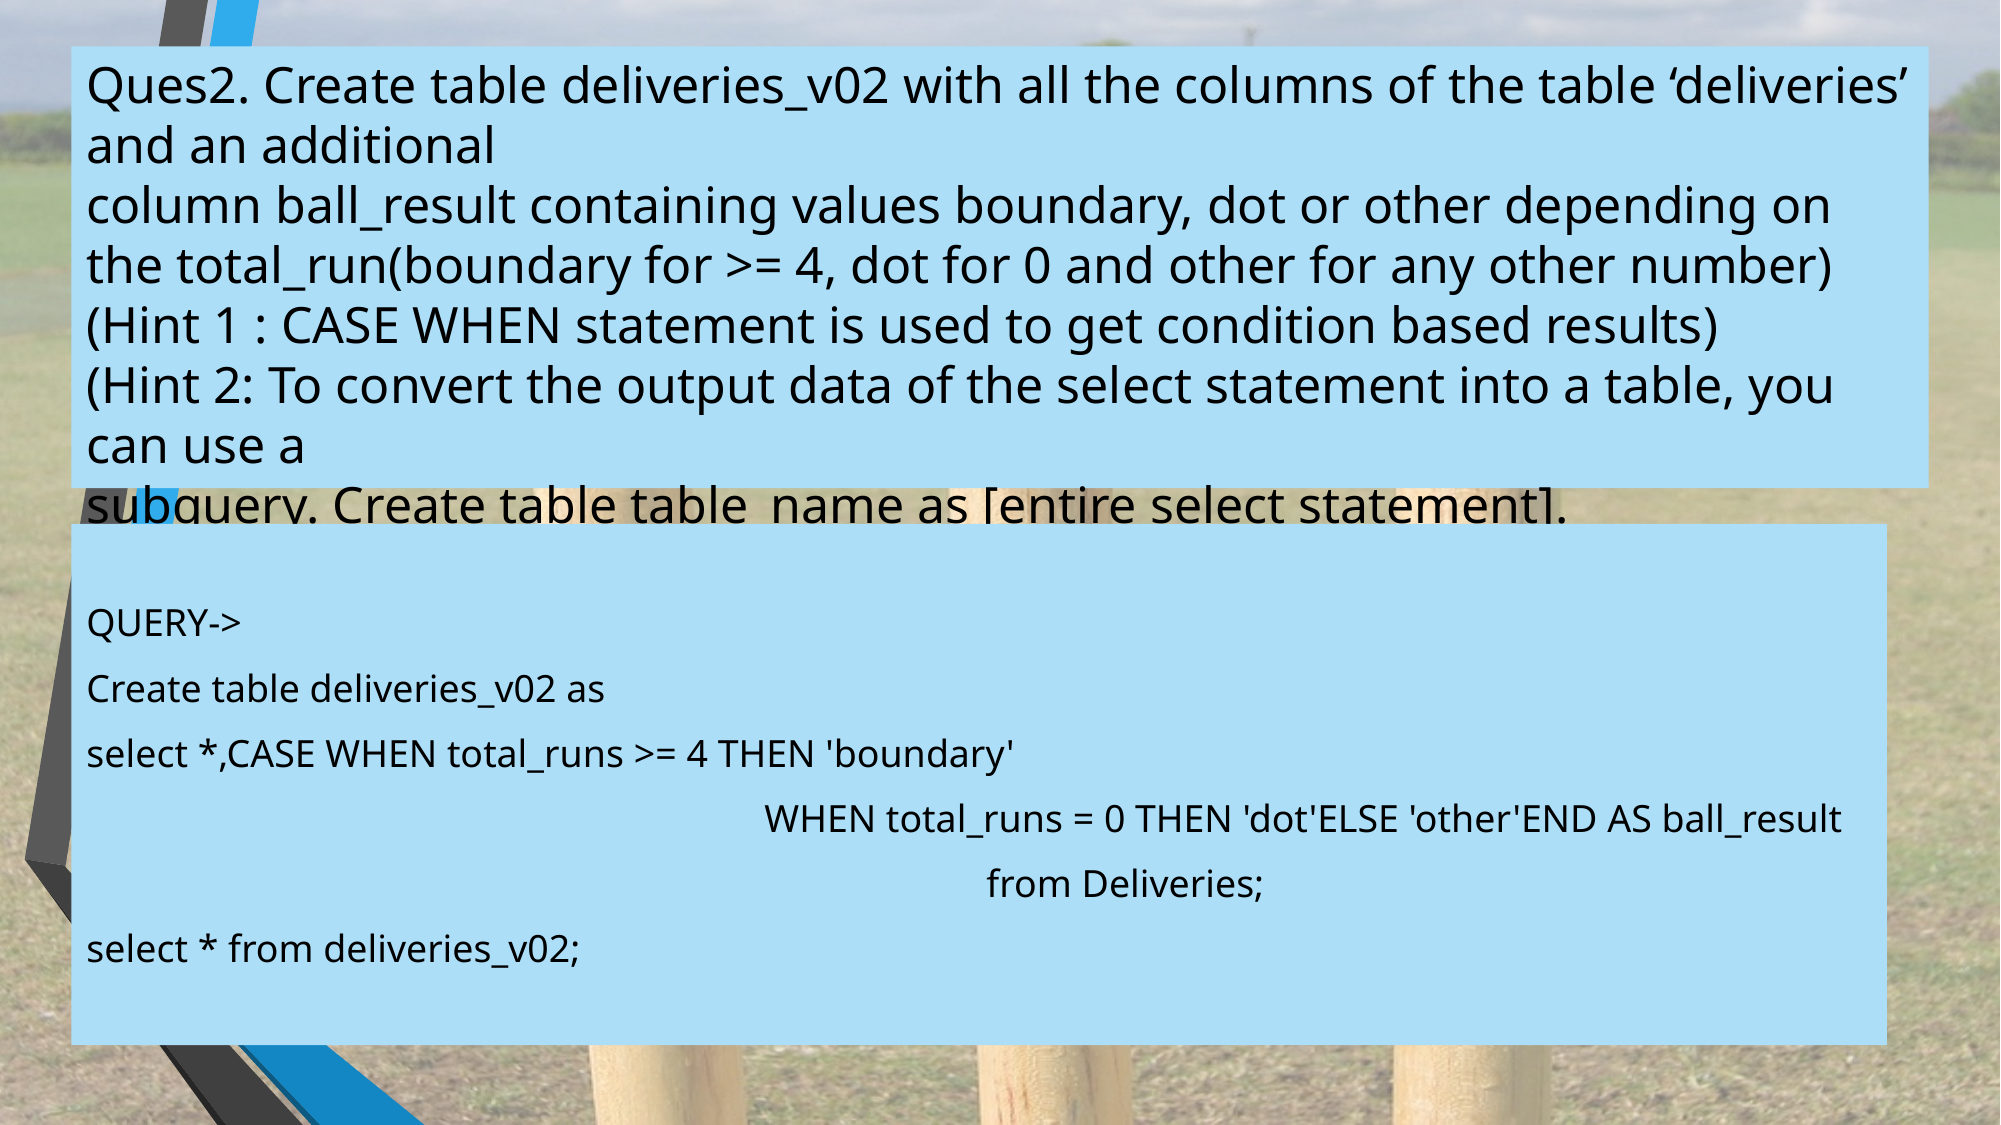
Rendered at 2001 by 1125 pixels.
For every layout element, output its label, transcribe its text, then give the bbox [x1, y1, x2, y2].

title Ques2. Create table deliveries_v02 with all the columns of the table ‘deliveries’ and an additional column ball_result containing values boundary, dot or other depending on the total_run(boundary for >= 4, dot for 0 and other for any other number) (Hint 1 : CASE WHEN statement is used to get condition based results) (Hint 2: To convert the output data of the select statement into a table, you can use a subquery. Create table table_name as [entire select statement]. [71, 46, 1929, 489]
list QUERY-> Create table deliveries_v02 as select *,CASE WHEN total_runs >= 4 THEN 'boundary' WHEN total_runs = 0 THEN 'dot'ELSE 'other'END AS ball_result from Deliveries; select * from deliveries_v02; [71, 523, 1887, 1046]
